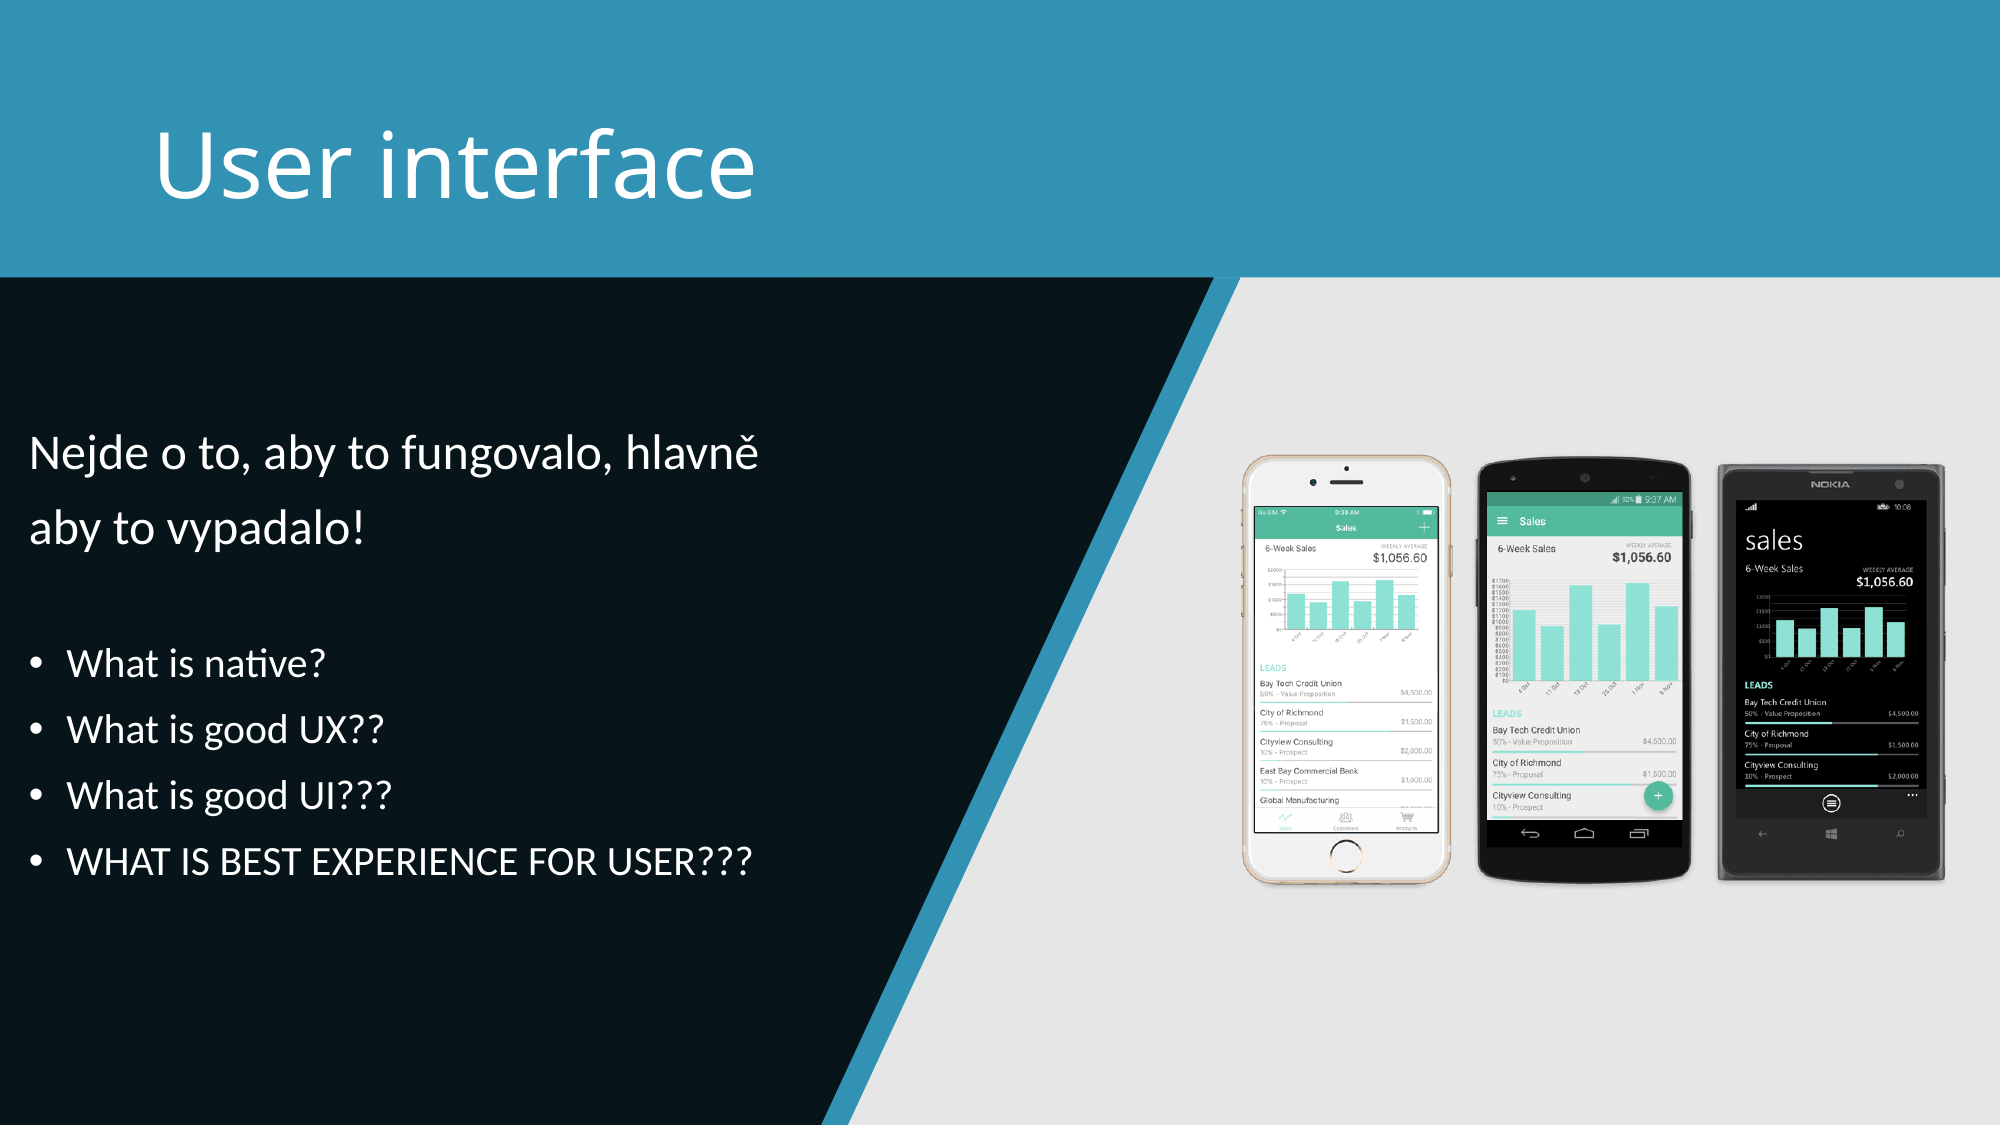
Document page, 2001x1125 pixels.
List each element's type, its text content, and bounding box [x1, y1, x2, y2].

list Nejde o to, aby to fungovalo, hlavně aby to vypadalo! What is native? What is good UX?? What is good UI??? WHAT IS BEST EXPERIENCE FOR USER??? [14, 347, 1167, 1031]
text_box [846, 276, 2000, 1125]
text_box [0, 276, 1215, 1125]
title User interface [137, 59, 1863, 278]
picture [1240, 437, 1946, 906]
